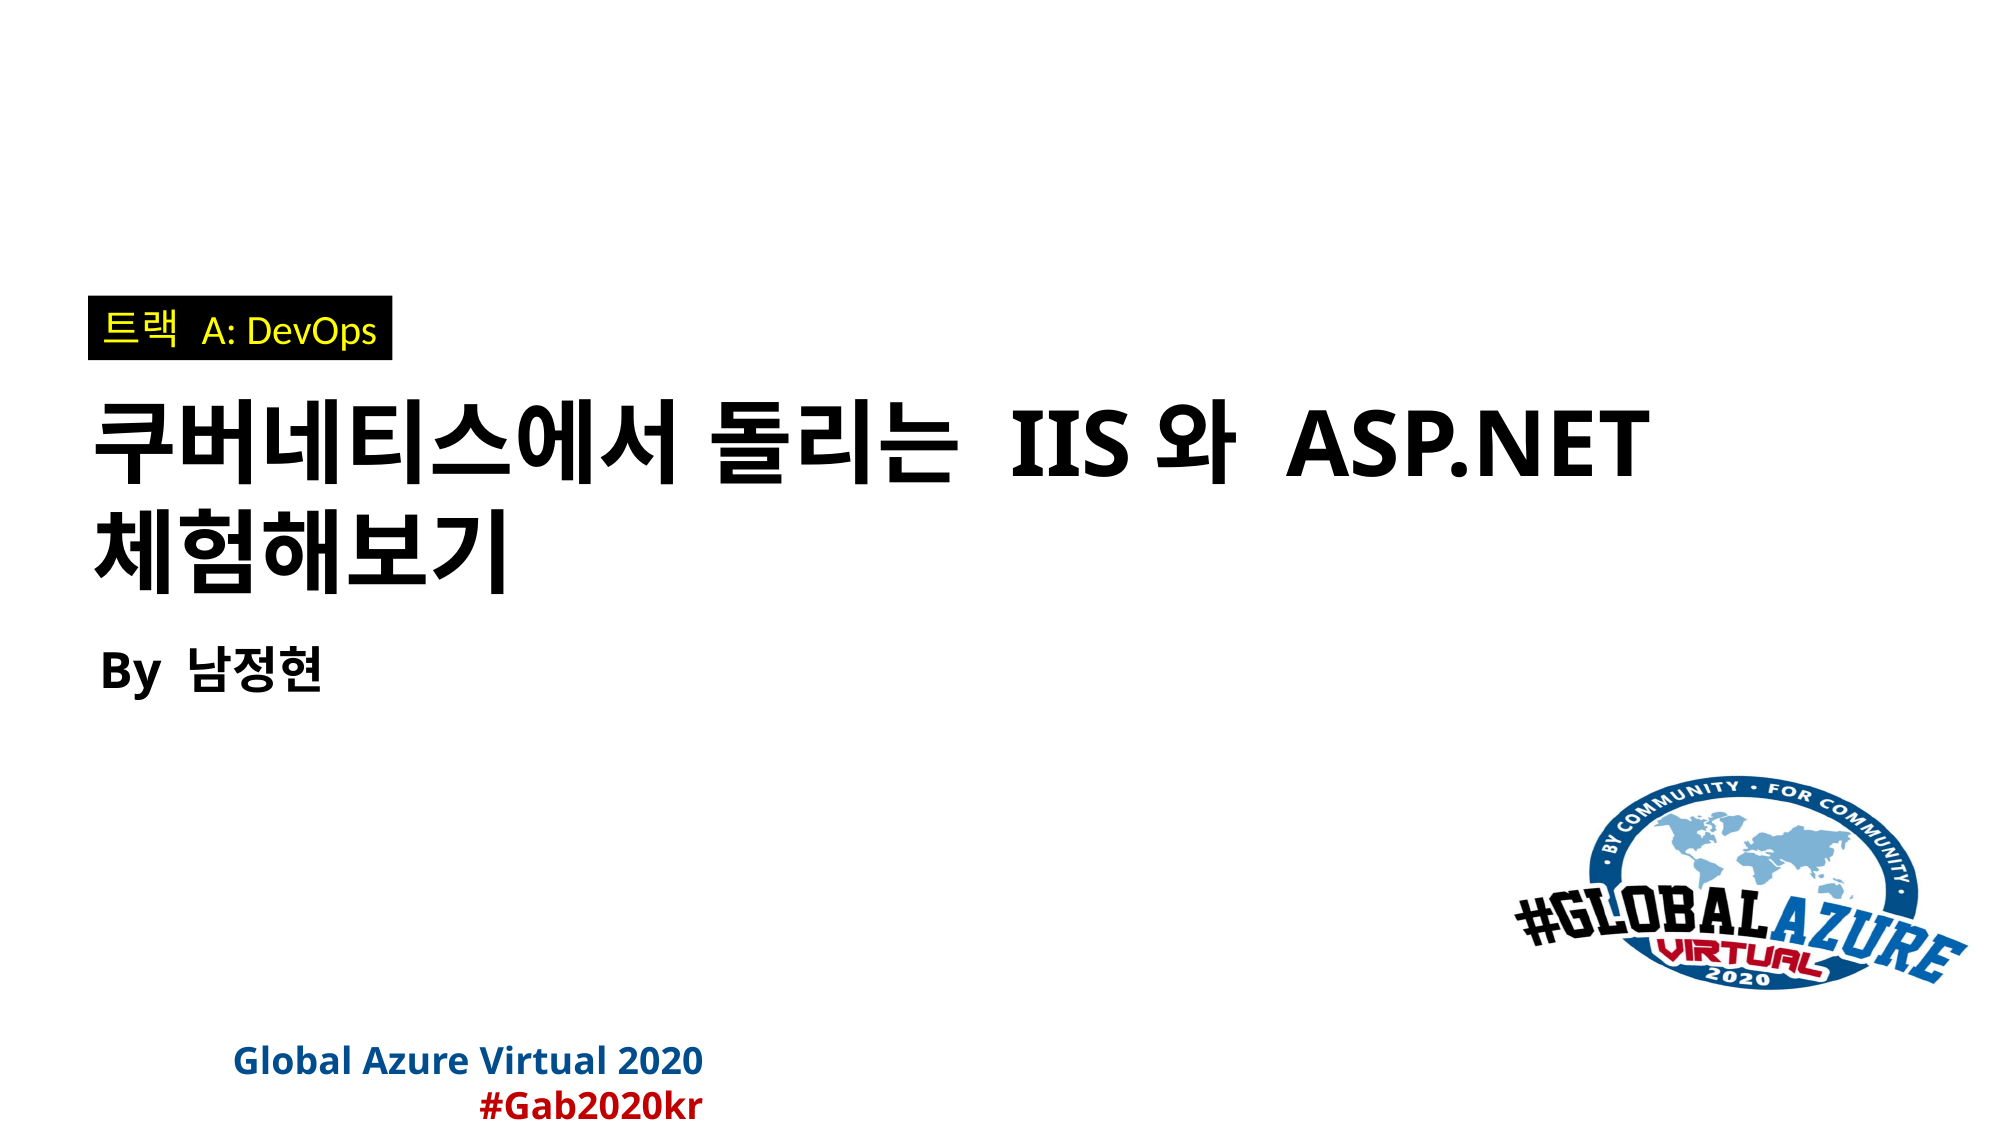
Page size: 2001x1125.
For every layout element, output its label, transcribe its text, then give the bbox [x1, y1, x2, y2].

text_box By 남정현 [84, 631, 340, 706]
picture [1472, 689, 2000, 1093]
text_box Global Azure Virtual 2020 #Gab2020kr [0, 1029, 719, 1125]
text_box 트랙 A: DevOps [88, 295, 393, 361]
text_box 쿠버네티스에서 돌리는 IIS와 ASP.NET 체험해보기 [77, 377, 1809, 612]
